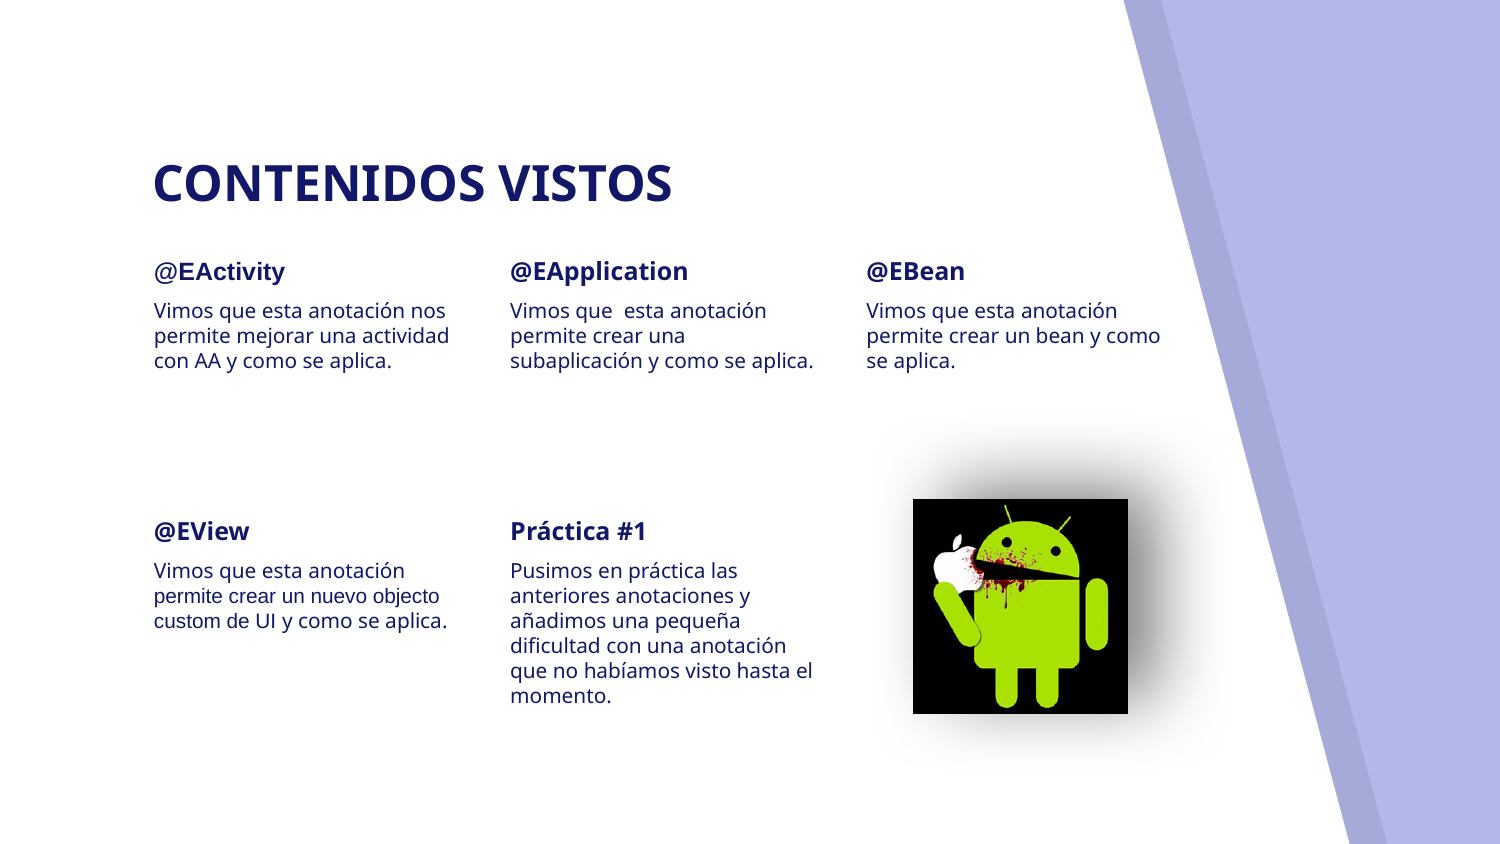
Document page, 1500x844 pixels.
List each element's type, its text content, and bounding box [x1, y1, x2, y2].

title CONTENIDOS VISTOS [137, 159, 926, 227]
list @EApplication Vimos que esta anotación permite crear una subaplicación y como se aplica. [495, 240, 835, 455]
picture [913, 499, 1129, 715]
list Práctica #1 Pusimos en práctica las anteriores anotaciones y añadimos una pequeña dificultad con una anotación que no habíamos visto hasta el momento. [495, 500, 835, 715]
list @EBean Vimos que esta anotación permite crear un bean y como se aplica. [851, 240, 1191, 455]
list @EActivity Vimos que esta anotación nos permite mejorar una actividad con AA y como se aplica. [139, 240, 478, 455]
list @EView Vimos que esta anotación permite crear un nuevo objecto custom de UI y como se aplica. [139, 500, 478, 715]
